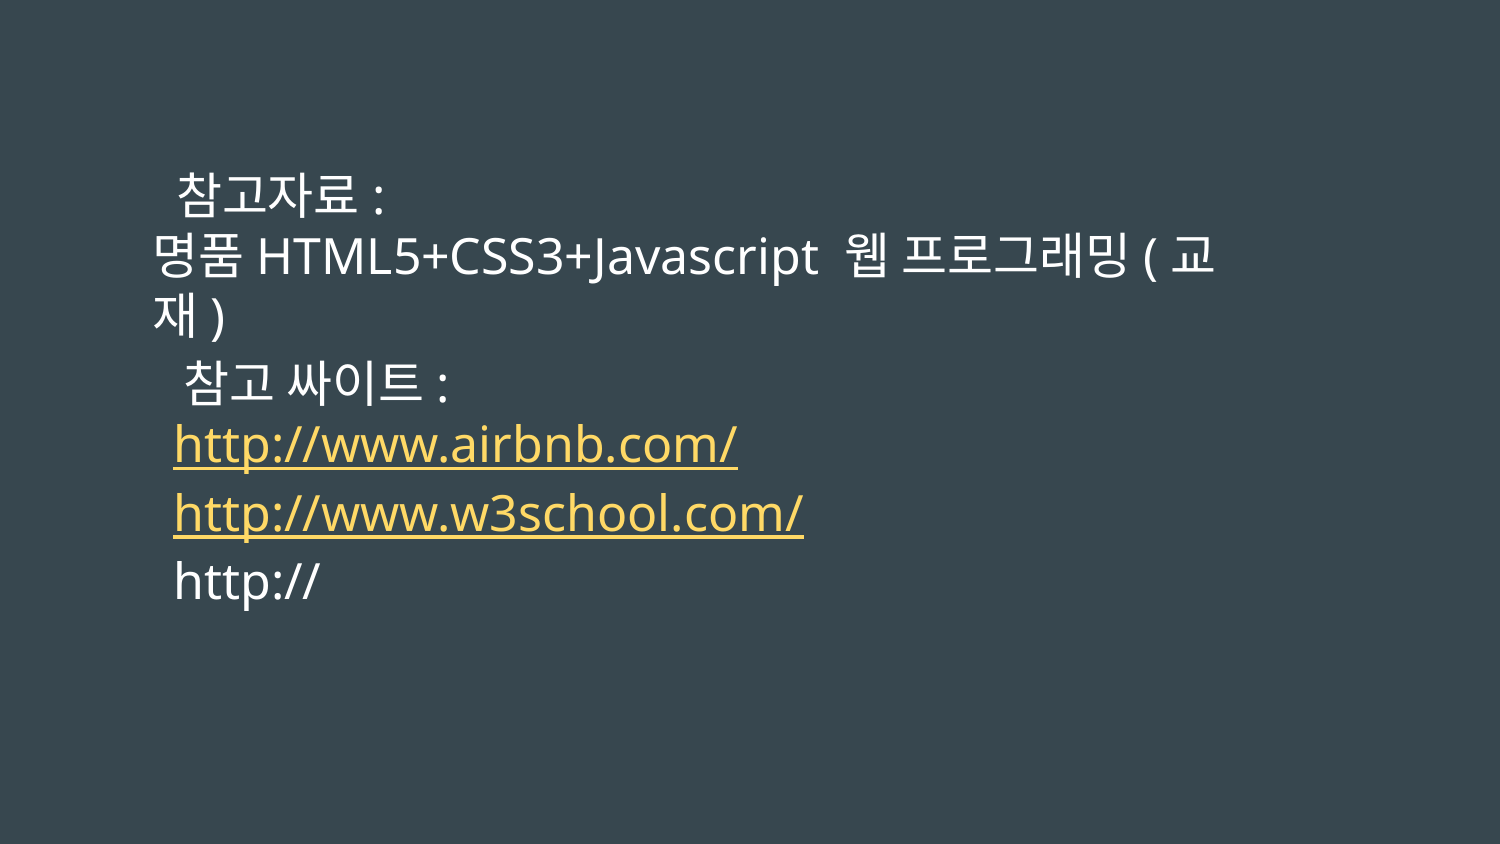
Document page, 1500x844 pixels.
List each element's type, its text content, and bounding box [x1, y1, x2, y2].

text_box 참고 싸이트: http://www.airbnb.com/ http://www.w3school.com/ http:// [145, 328, 1271, 634]
text_box 참고자료: 명품HTML5+CSS3+Javascript 웹 프로그래밍(교재) [137, 164, 1279, 345]
